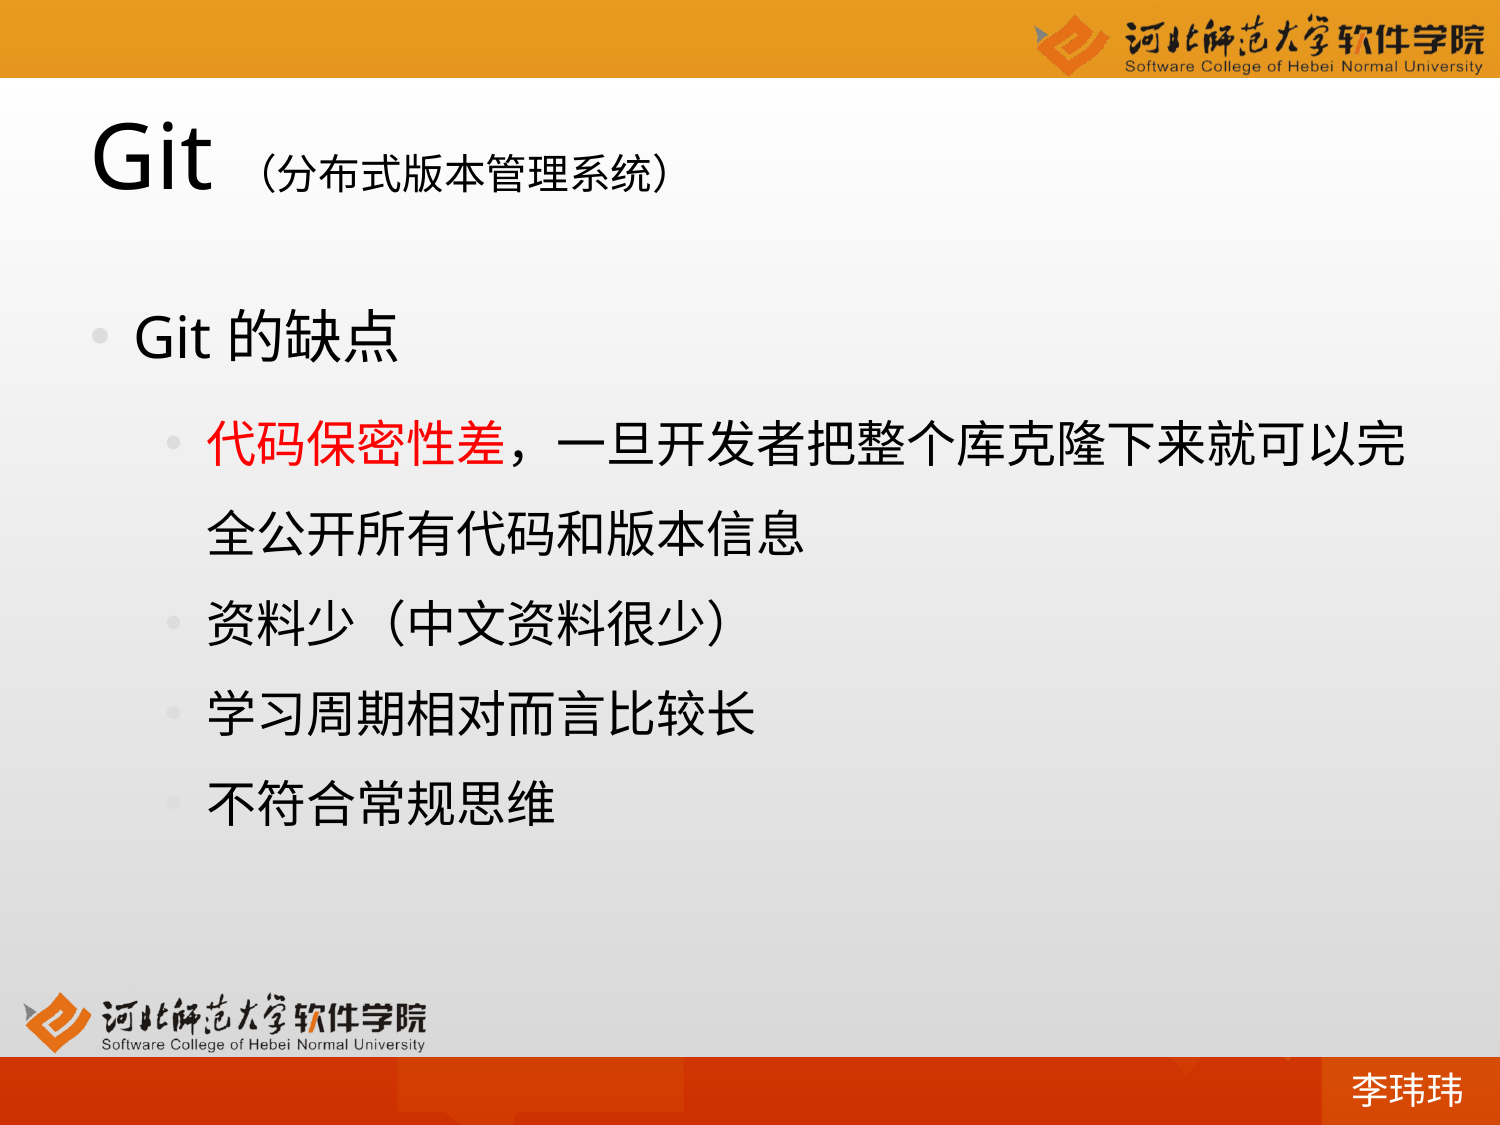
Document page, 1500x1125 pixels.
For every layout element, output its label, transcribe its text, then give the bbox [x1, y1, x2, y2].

list Git的缺点 代码保密性差，一旦开发者把整个库克隆下来就可以完全公开所有代码和版本信息 资料少（中文资料很少） 学习周期相对而言比较长 不符合常规思维 [75, 292, 1425, 968]
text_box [1028, 4, 1500, 79]
picture [18, 982, 94, 1055]
title Git（分布式版本管理系统） [75, 58, 1425, 247]
picture [97, 985, 441, 1056]
